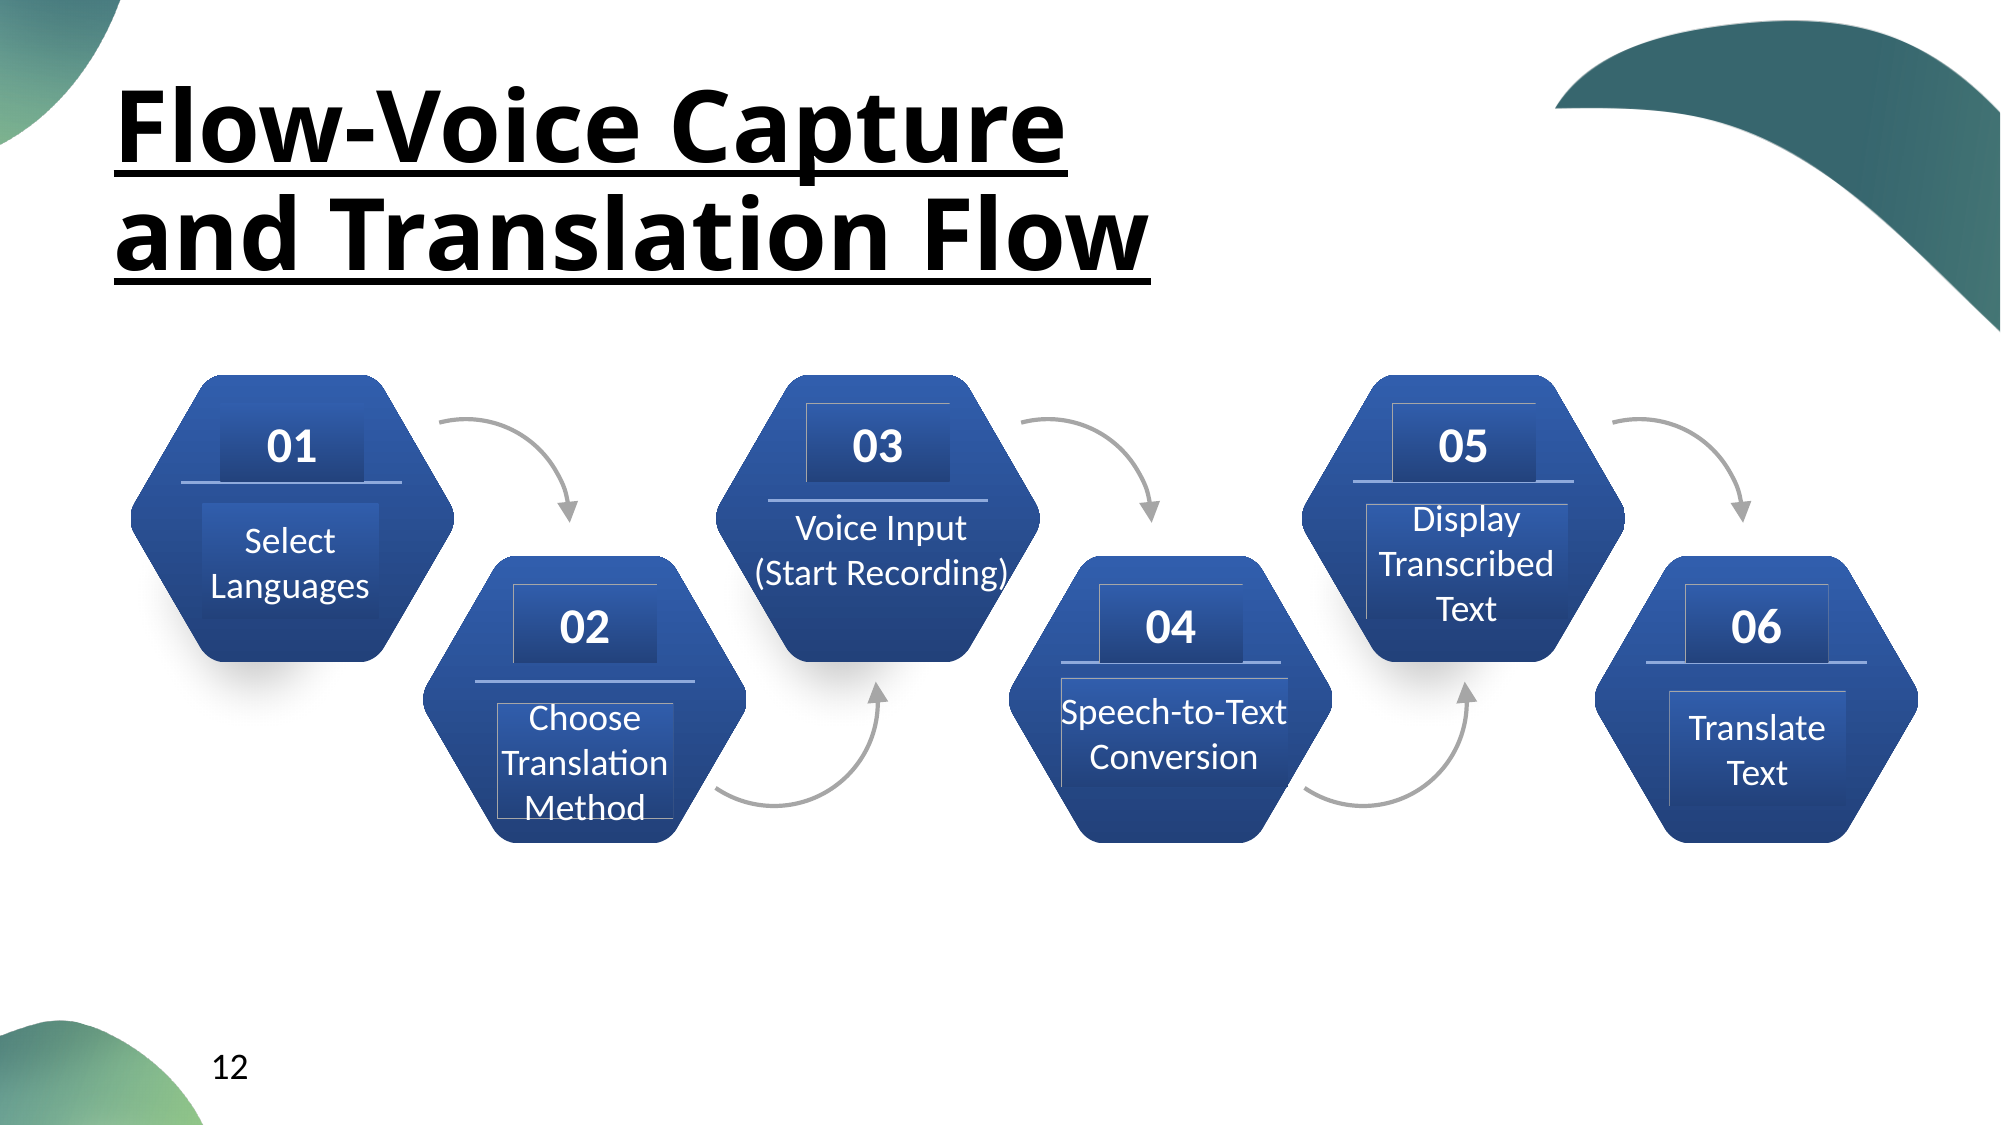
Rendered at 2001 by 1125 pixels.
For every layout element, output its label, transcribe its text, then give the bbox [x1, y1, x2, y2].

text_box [1302, 374, 1626, 663]
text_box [1594, 555, 1919, 844]
text_box 12 [195, 1034, 264, 1095]
text_box [454, 418, 578, 523]
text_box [1009, 555, 1333, 844]
text_box Flow-Voice Capture and Translation Flow [93, 36, 1193, 332]
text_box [130, 374, 454, 663]
text_box [1626, 418, 1752, 523]
picture [1555, 0, 2001, 530]
text_box [747, 681, 889, 807]
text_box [716, 374, 1040, 663]
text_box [423, 555, 747, 844]
picture [0, 1000, 252, 1125]
text_box [1333, 681, 1478, 807]
picture [0, 0, 136, 163]
text_box [1040, 418, 1160, 523]
